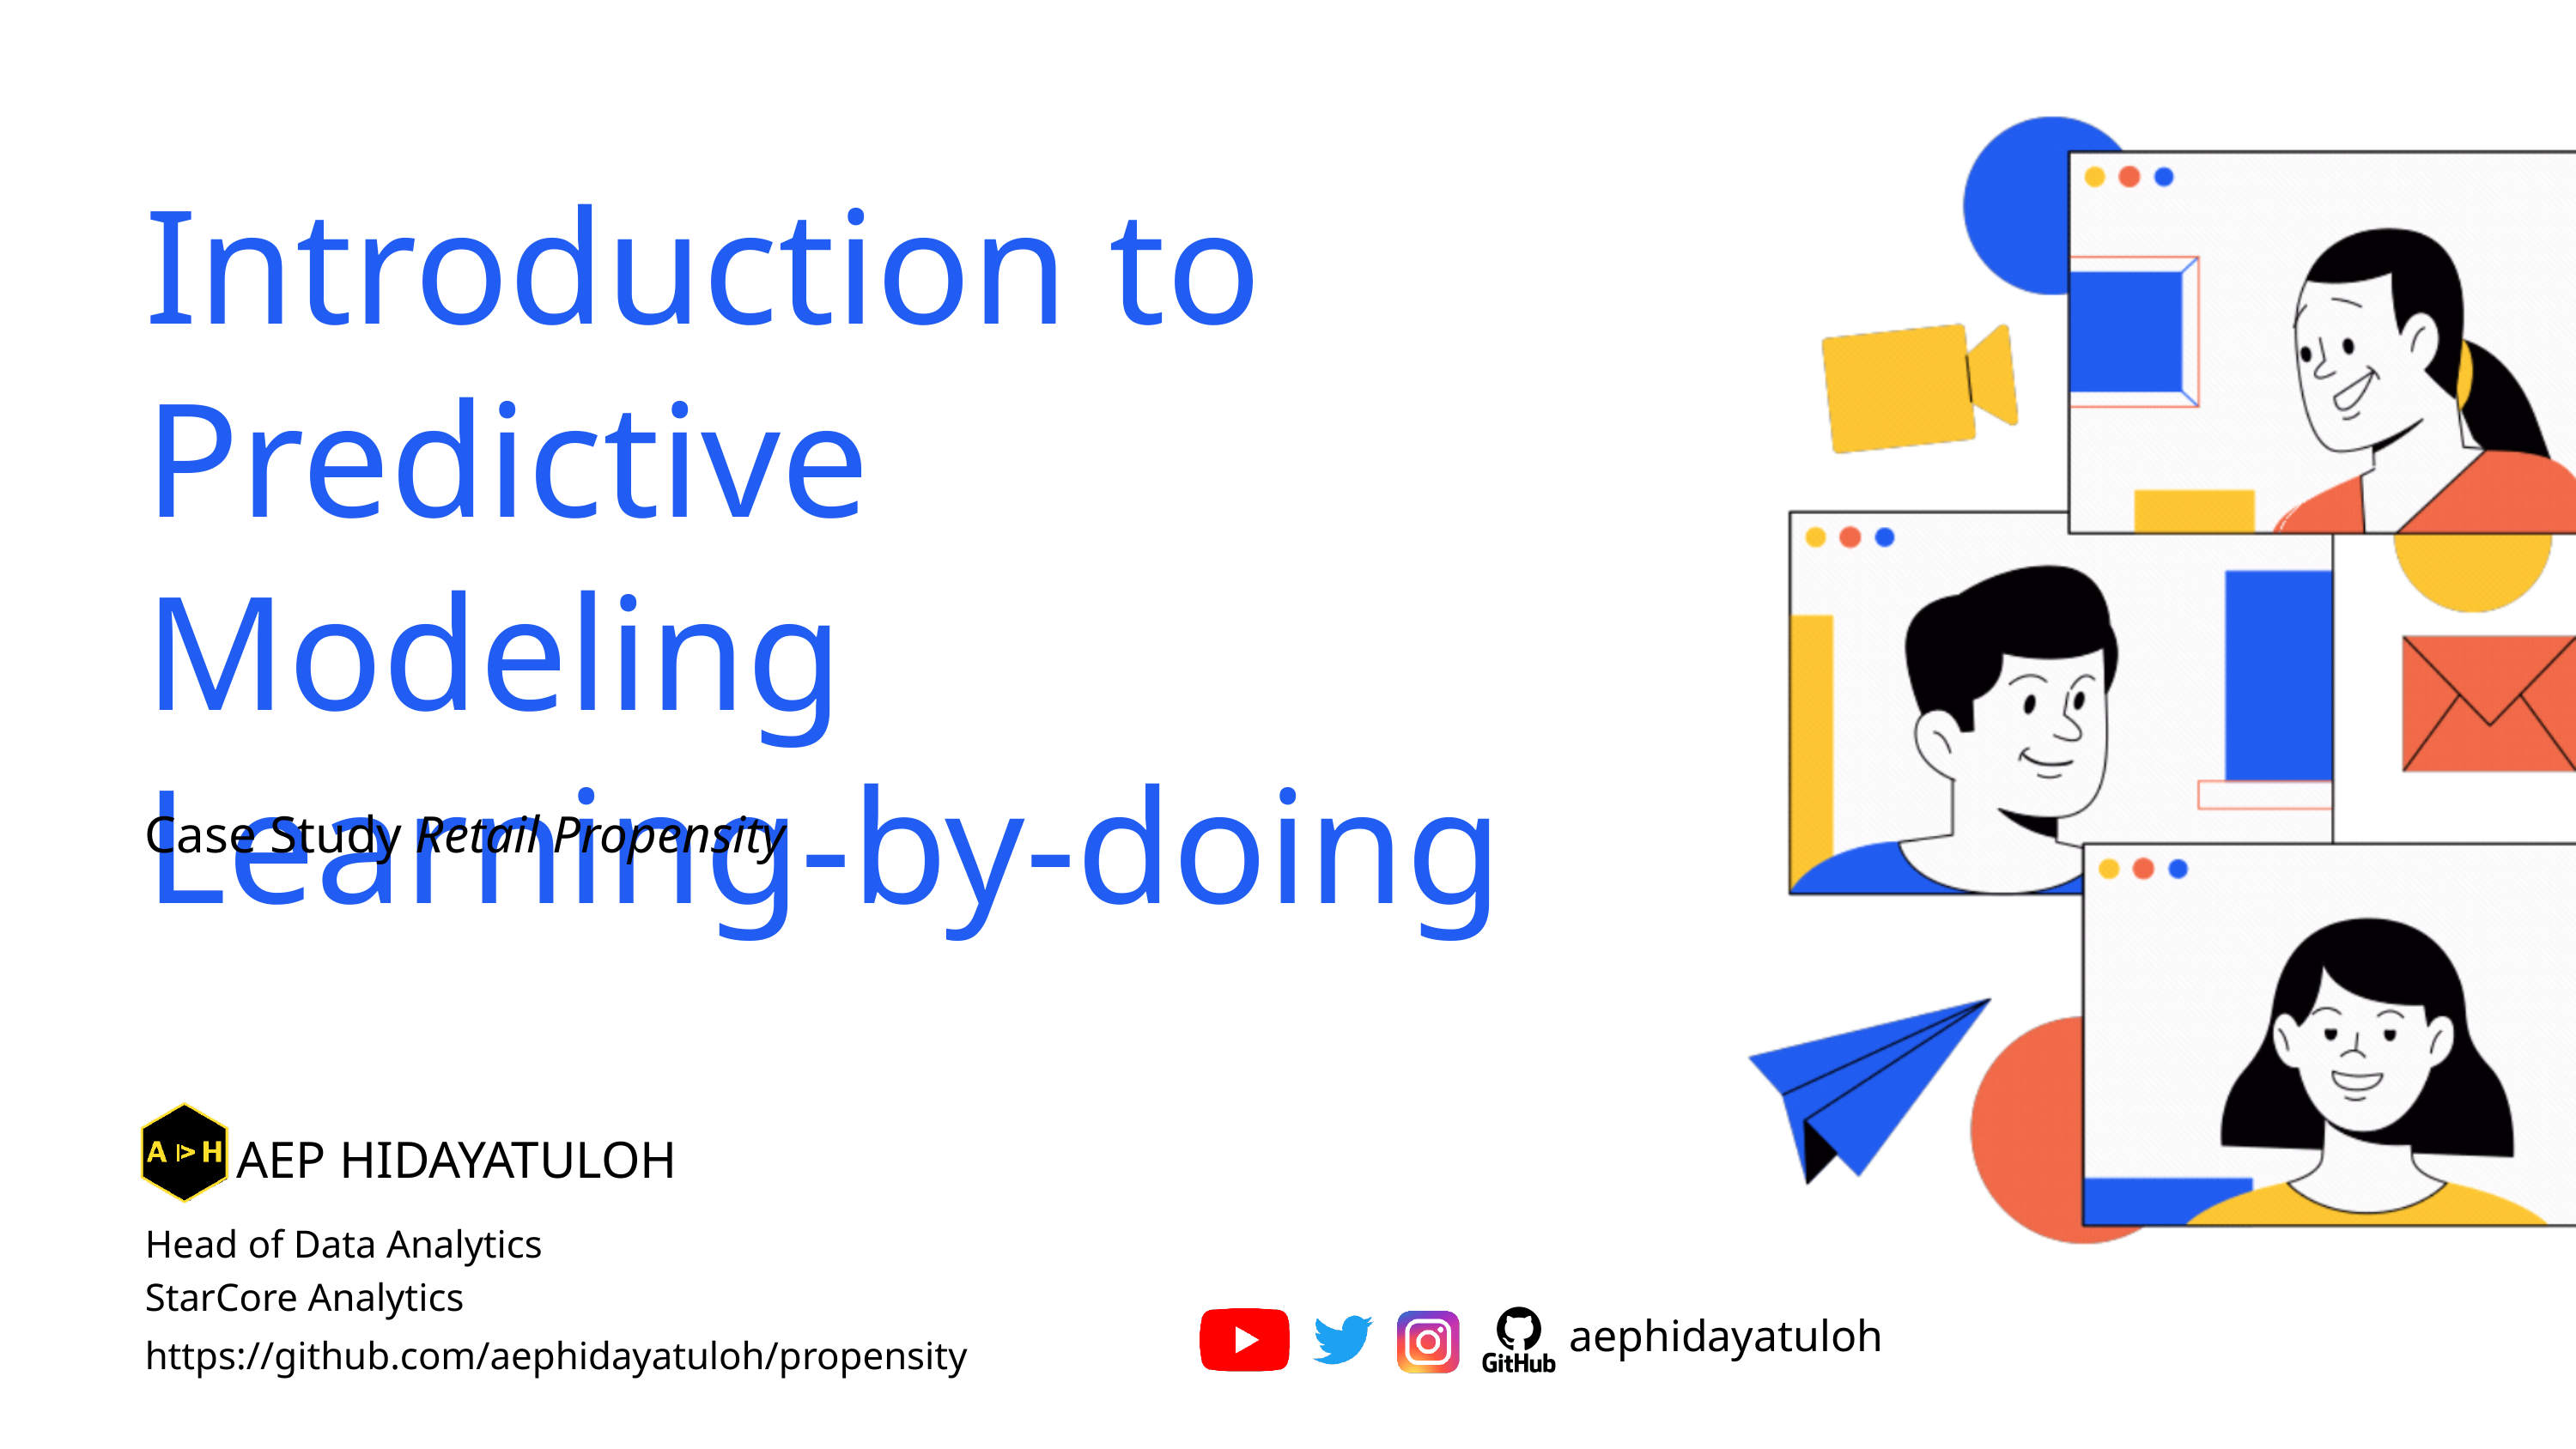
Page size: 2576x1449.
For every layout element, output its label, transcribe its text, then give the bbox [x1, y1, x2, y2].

picture [1396, 1306, 1579, 1373]
text_box https://github.com/aephidayatuloh/propensity [144, 1324, 1022, 1377]
text_box aephidayatuloh [1556, 1301, 1935, 1367]
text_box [144, 161, 1601, 861]
picture [1309, 1306, 1377, 1373]
text_box Head of Data Analytics StarCore Analytics [144, 1213, 617, 1319]
text_box AEP HIDAYATULOH [240, 1118, 733, 1188]
picture [1635, 3, 2576, 1259]
picture [1200, 1294, 1291, 1385]
picture [131, 1100, 237, 1205]
